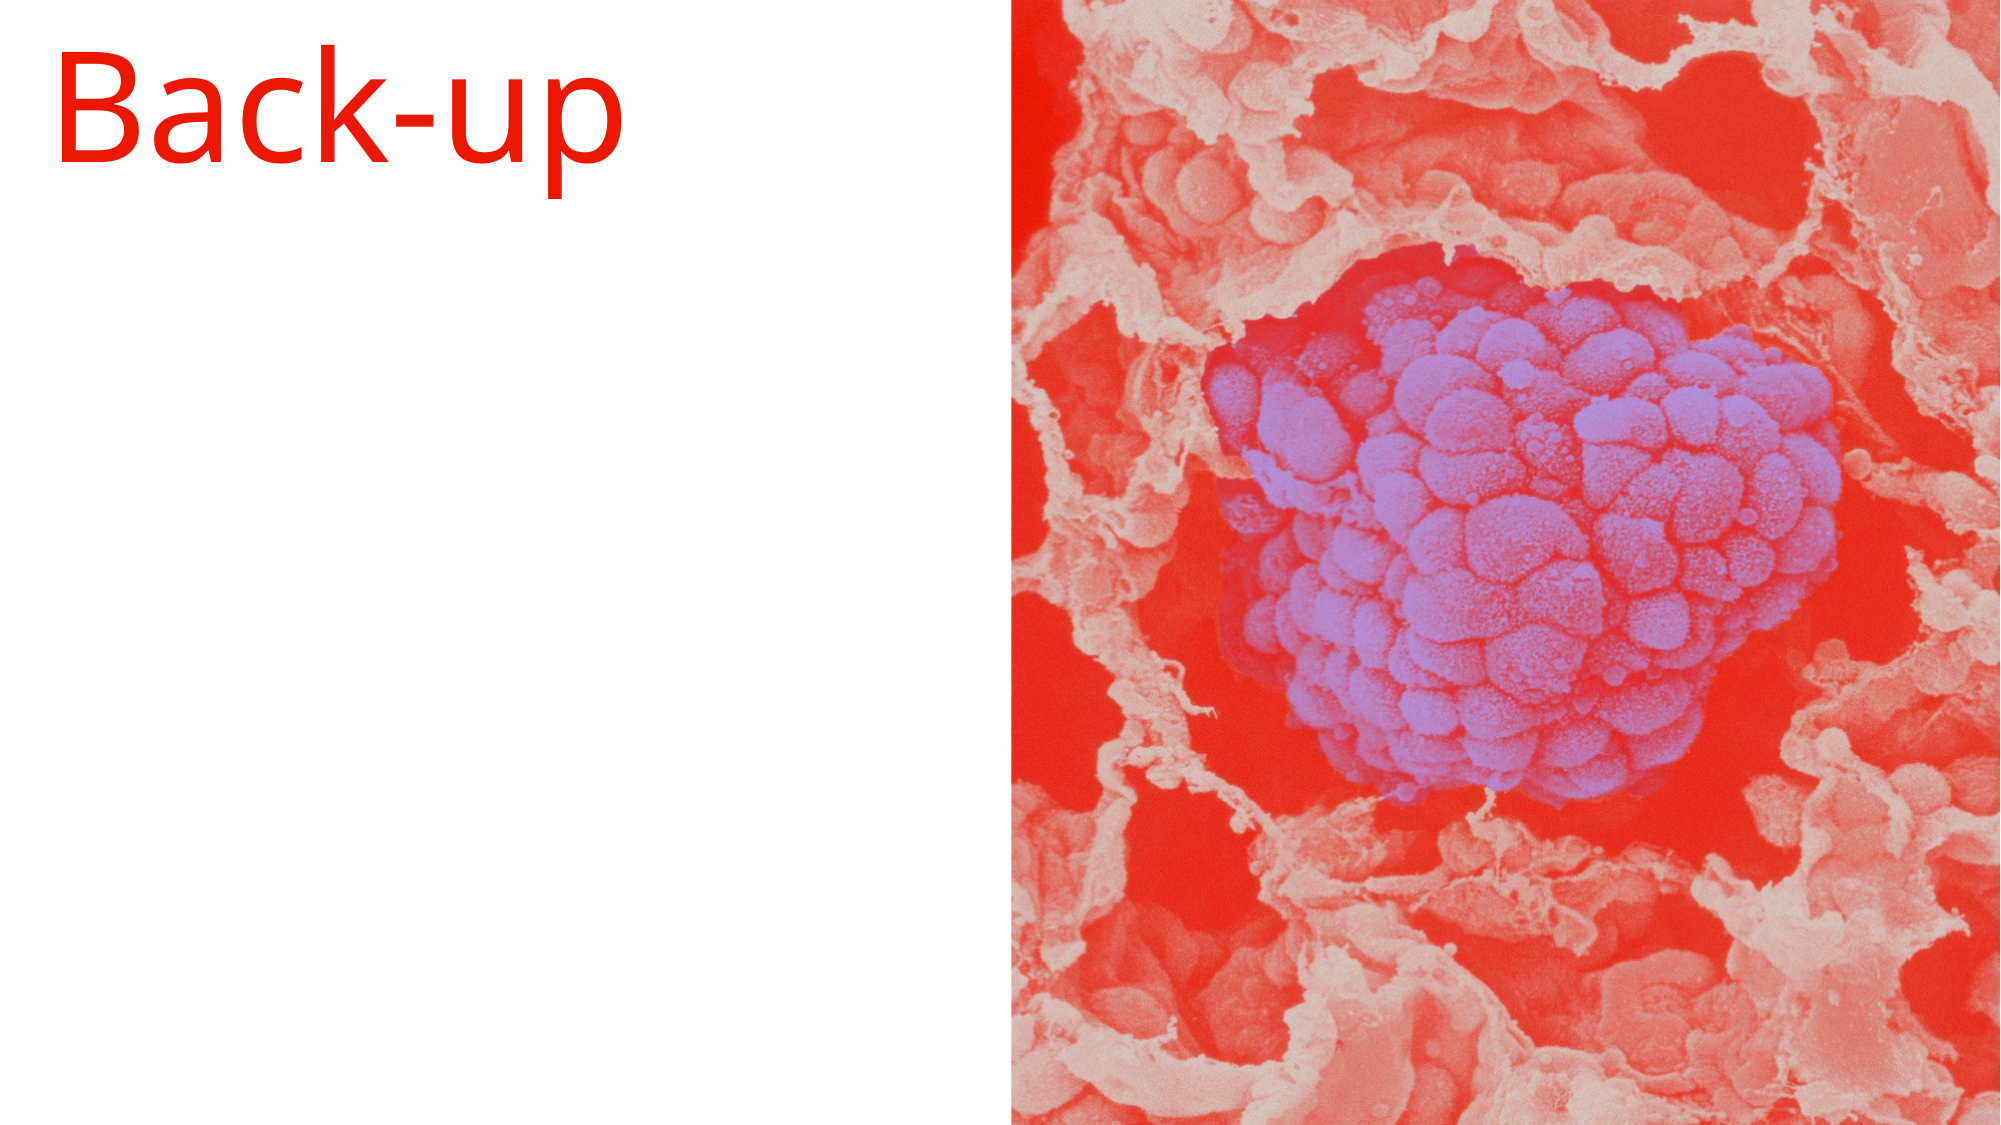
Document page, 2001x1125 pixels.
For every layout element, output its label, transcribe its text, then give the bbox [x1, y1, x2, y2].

picture [1011, 0, 2000, 1125]
title Back-up [47, 44, 988, 649]
